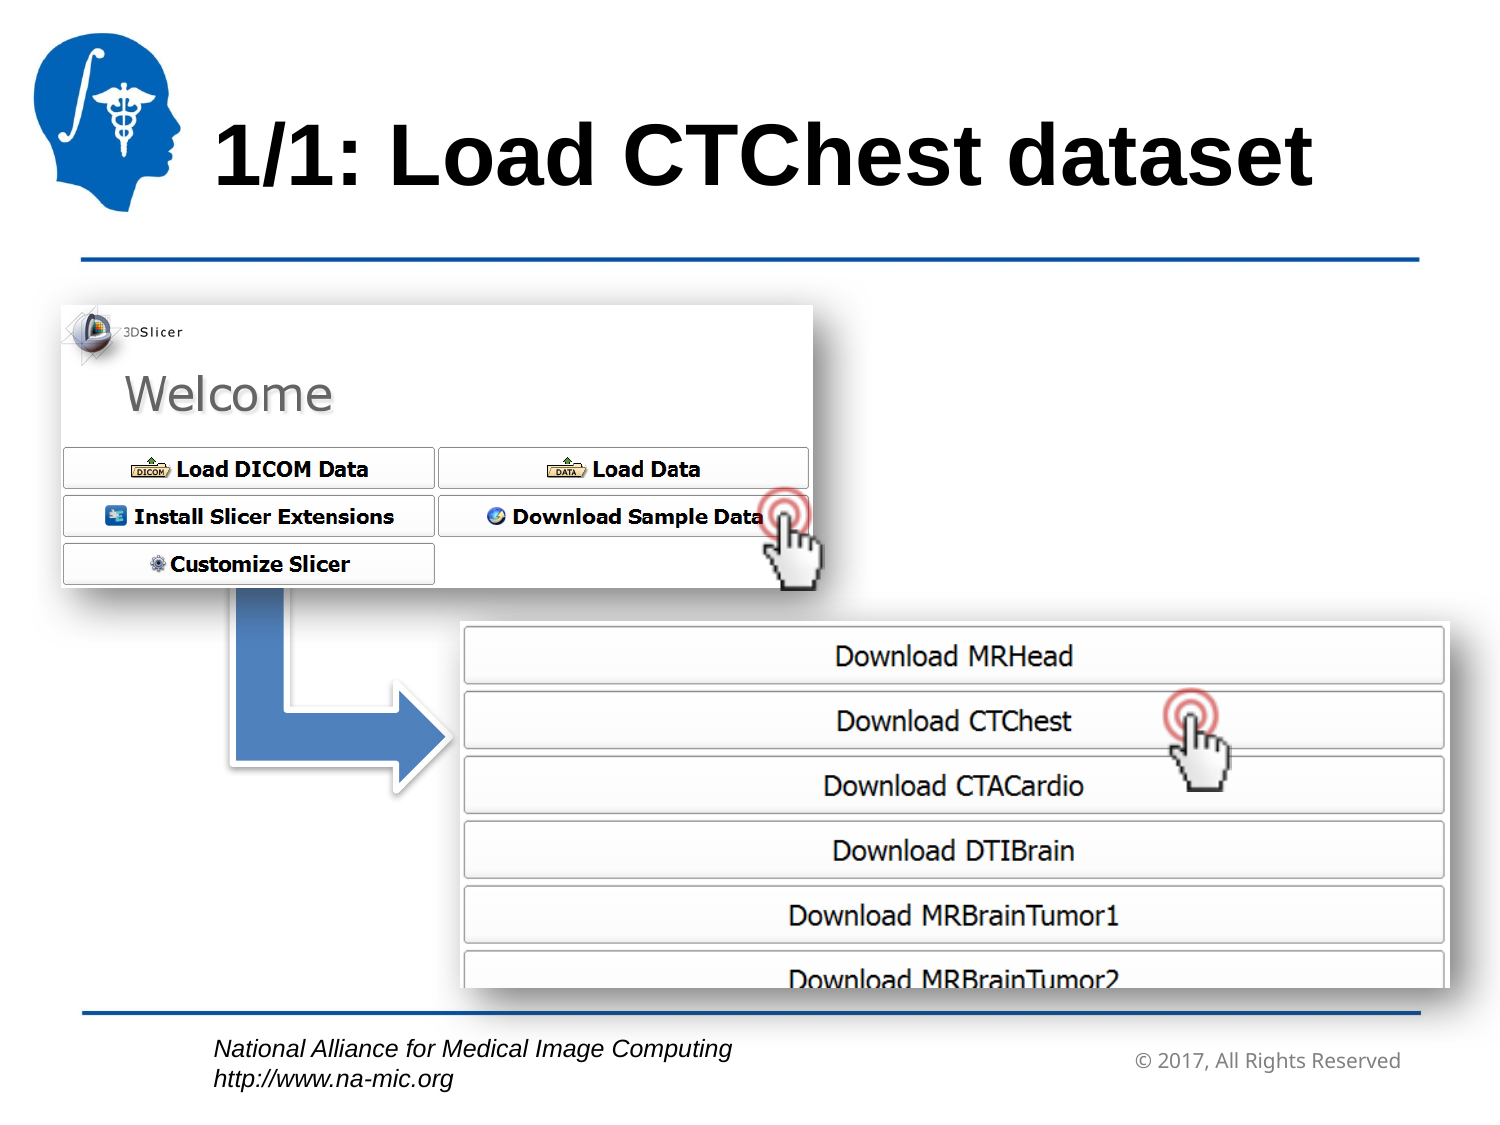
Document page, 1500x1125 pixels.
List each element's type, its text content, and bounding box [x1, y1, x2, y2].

text_box [229, 636, 443, 794]
title 1/1: Load CTChest dataset [199, 37, 1386, 263]
picture [0, 0, 1500, 1125]
text_box © 2017, All Rights Reserved [1087, 1039, 1417, 1080]
